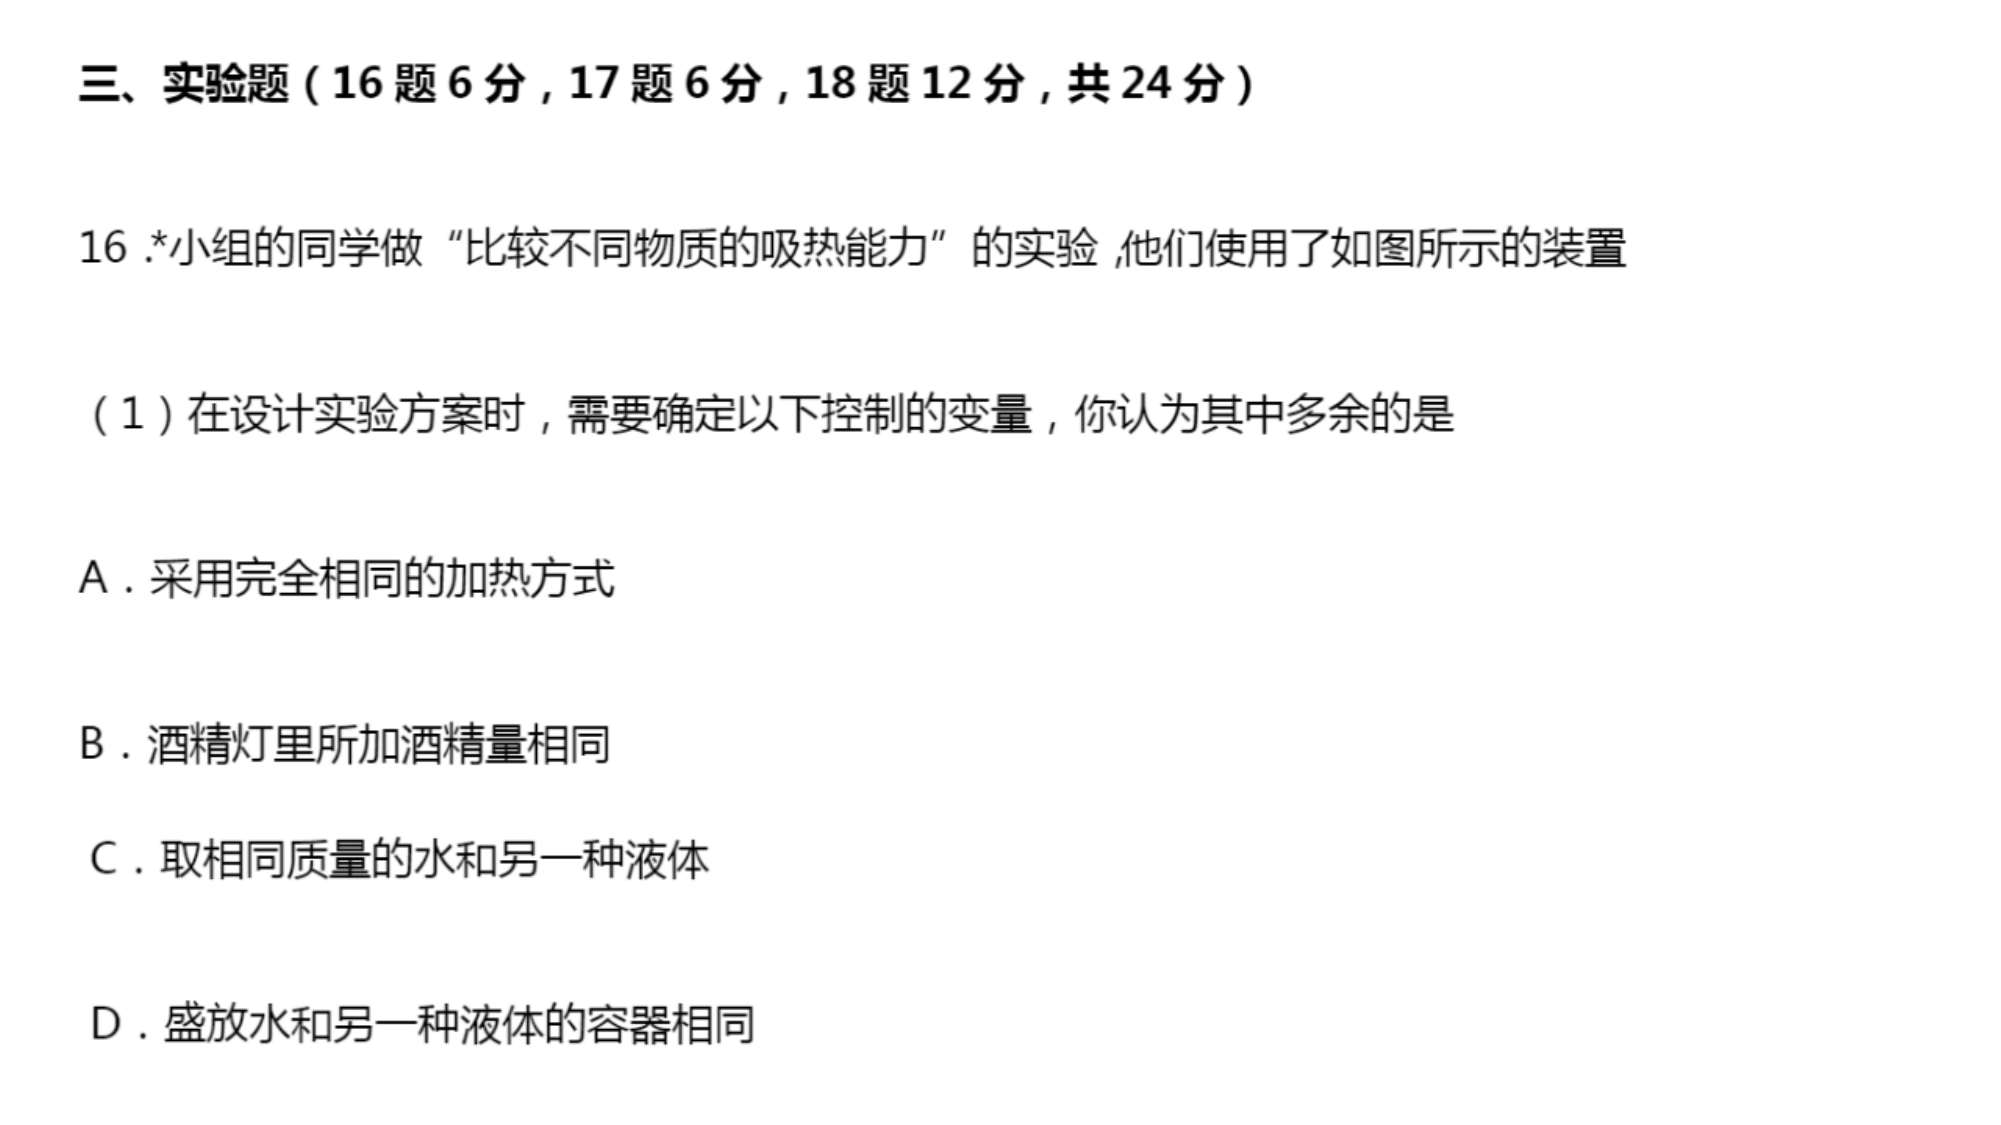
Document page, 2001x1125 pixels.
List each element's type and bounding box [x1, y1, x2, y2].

picture [69, 826, 765, 1051]
picture [28, 31, 1638, 784]
